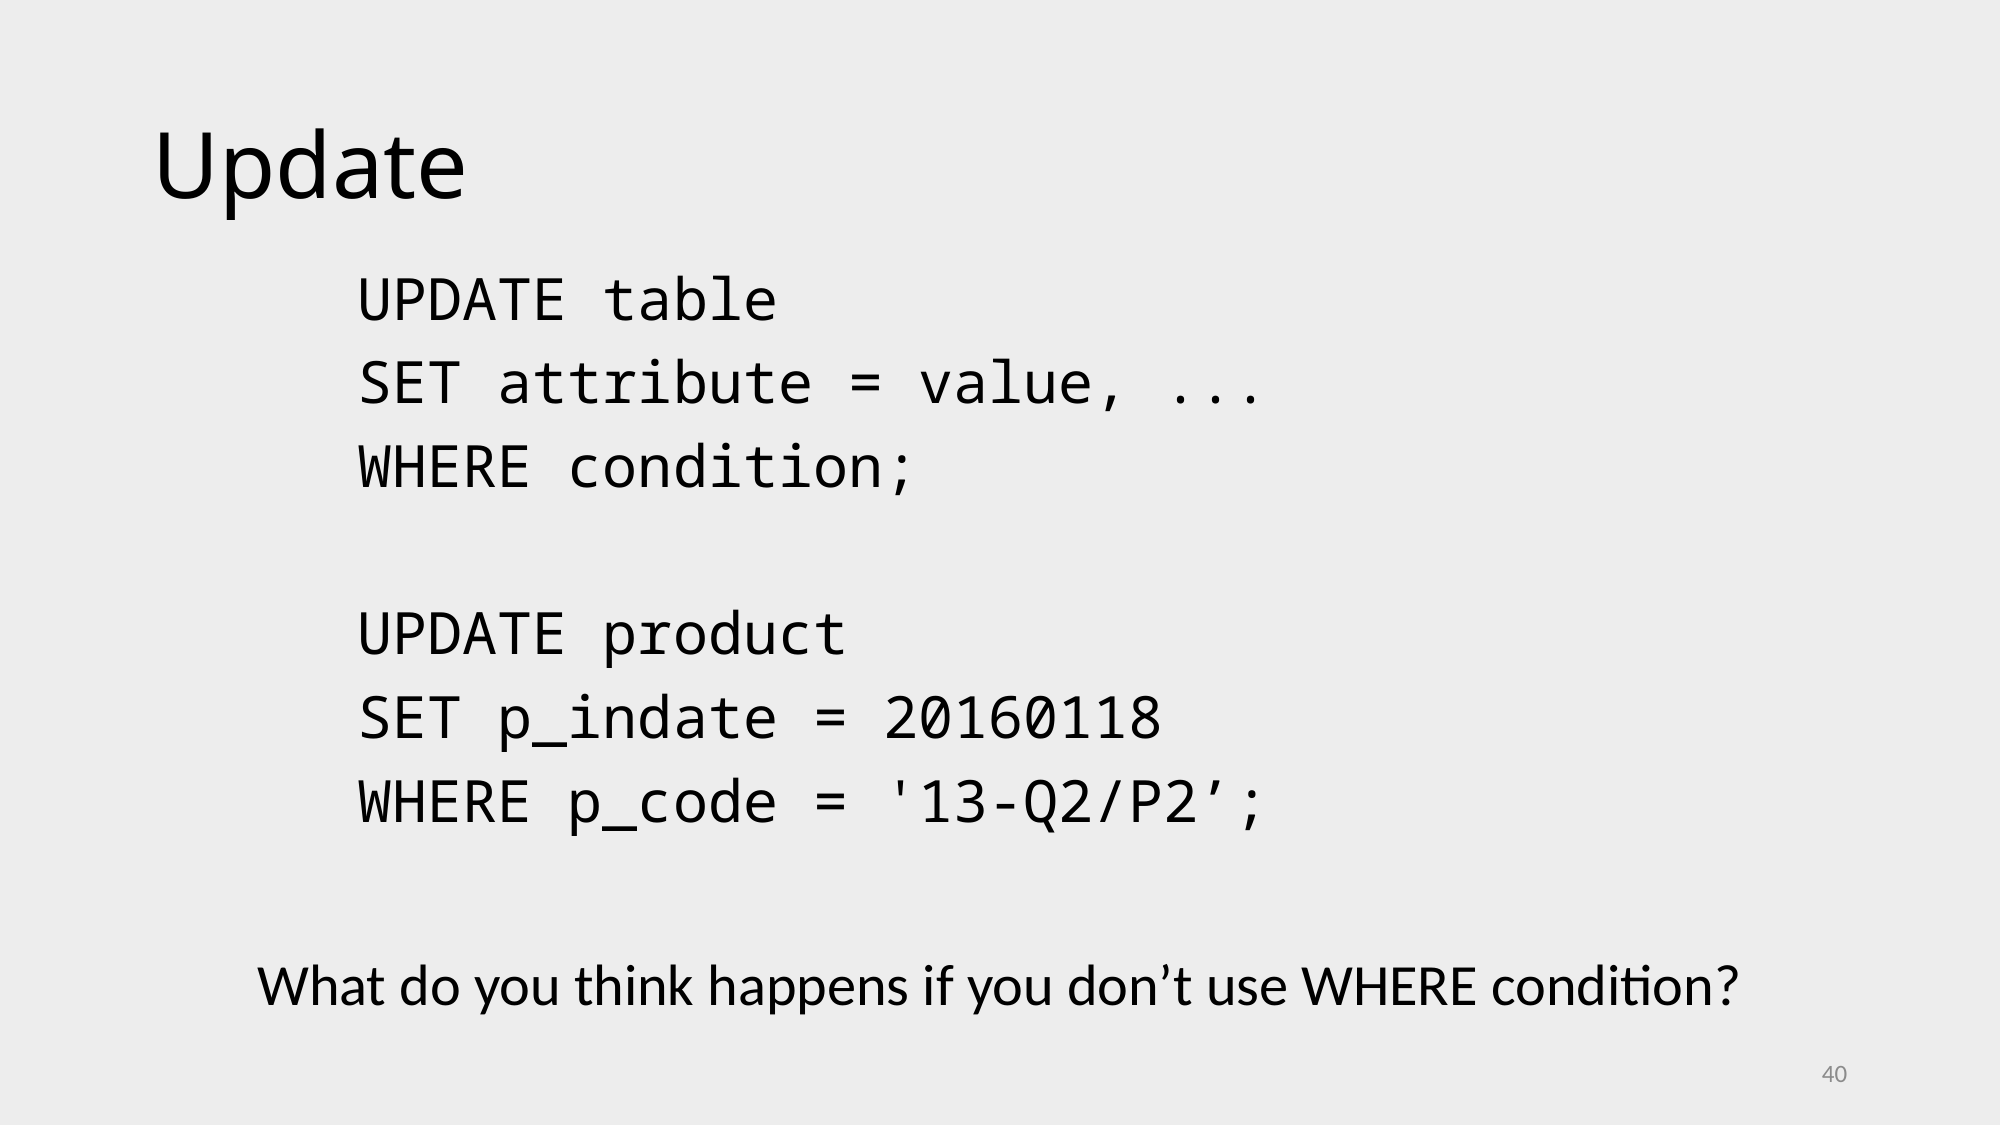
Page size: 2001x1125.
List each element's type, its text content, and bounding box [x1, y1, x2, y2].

list UPDATE table SET attribute = value, ... WHERE condition; UPDATE product SET p_indate = 20160118 WHERE p_code = '13-Q2/P2’; [324, 262, 1675, 922]
slide_number 40 [1412, 1042, 1863, 1103]
text_box What do you think happens if you don’t use WHERE condition? [242, 939, 1758, 1024]
title Update [137, 59, 1863, 278]
